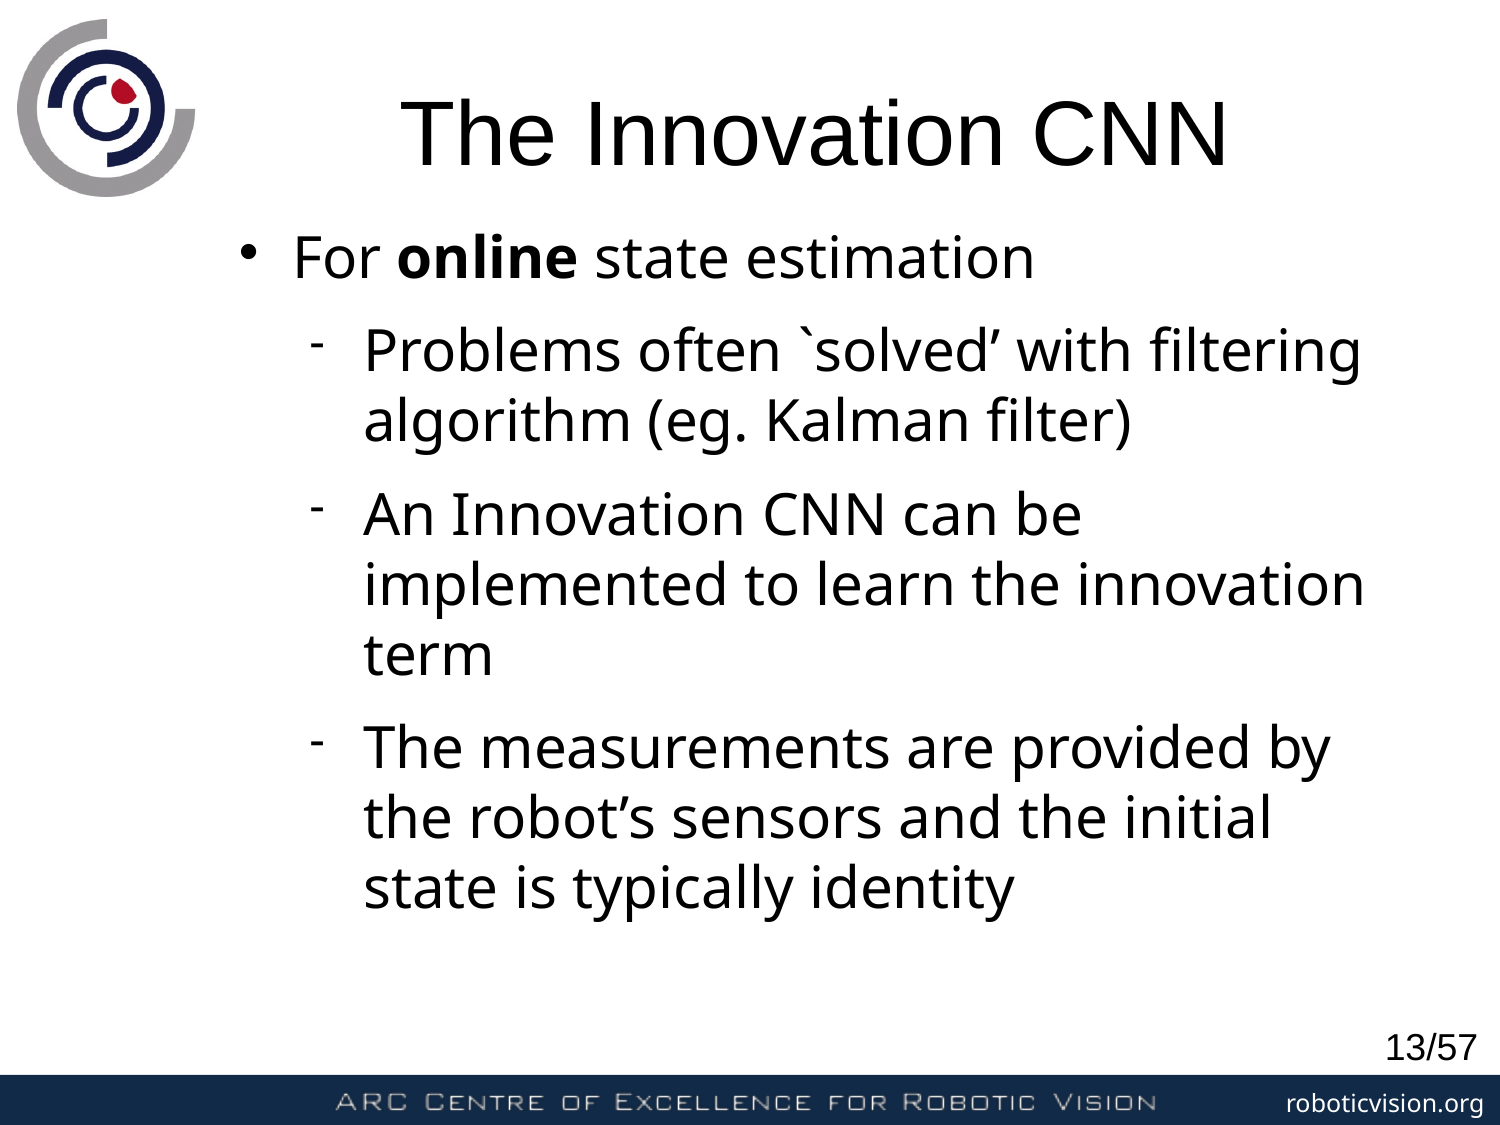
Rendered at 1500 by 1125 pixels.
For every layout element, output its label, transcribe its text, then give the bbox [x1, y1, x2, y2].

text_box The Innovation CNN [206, 35, 1425, 212]
picture [17, 19, 197, 197]
text_box 13/57 [1370, 1015, 1500, 1073]
picture [315, 1058, 1185, 1125]
text_box For online state estimation Problems often `solved’ with filtering algorithm (eg. Kalman filter) An Innovation CNN can be implemented to learn the innovation term The measurements are provided by the robot’s sensors and the initial state is typically identity [206, 212, 1425, 1012]
